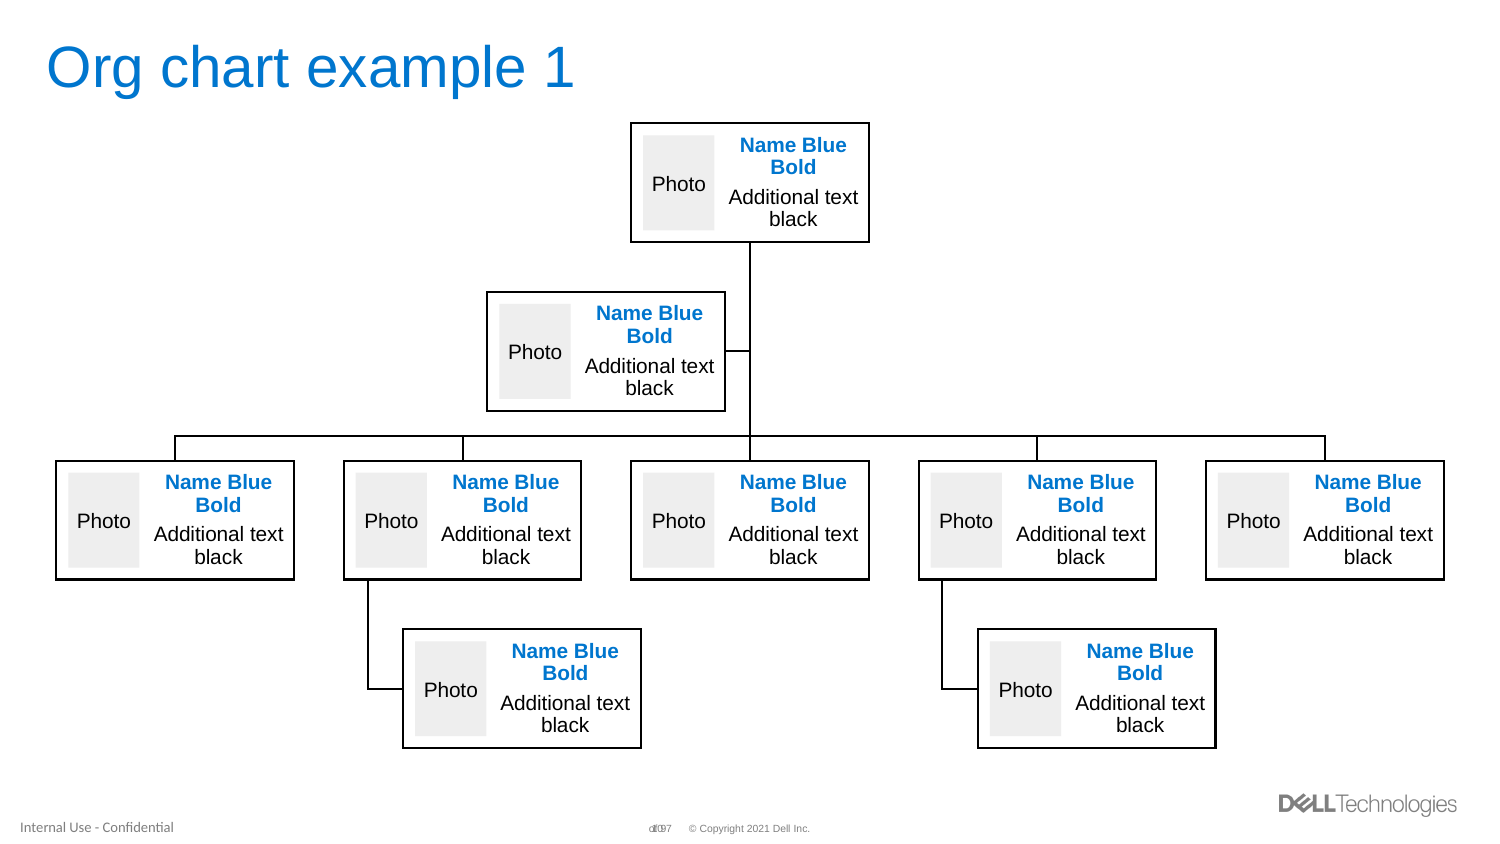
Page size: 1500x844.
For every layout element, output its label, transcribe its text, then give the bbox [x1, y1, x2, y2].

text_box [343, 460, 582, 580]
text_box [918, 460, 1157, 580]
text_box [941, 580, 977, 690]
text_box [367, 580, 402, 690]
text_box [403, 629, 641, 749]
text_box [487, 292, 725, 411]
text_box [56, 460, 294, 580]
text_box [174, 342, 526, 460]
text_box [1006, 437, 1038, 460]
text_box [977, 629, 1216, 749]
title Org chart example 1 [46, 37, 1454, 102]
text_box [618, 243, 747, 292]
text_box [631, 460, 869, 580]
picture [1279, 793, 1457, 817]
text_box [749, 243, 1326, 460]
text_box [1205, 460, 1444, 580]
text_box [631, 123, 869, 243]
text_box [462, 243, 749, 460]
